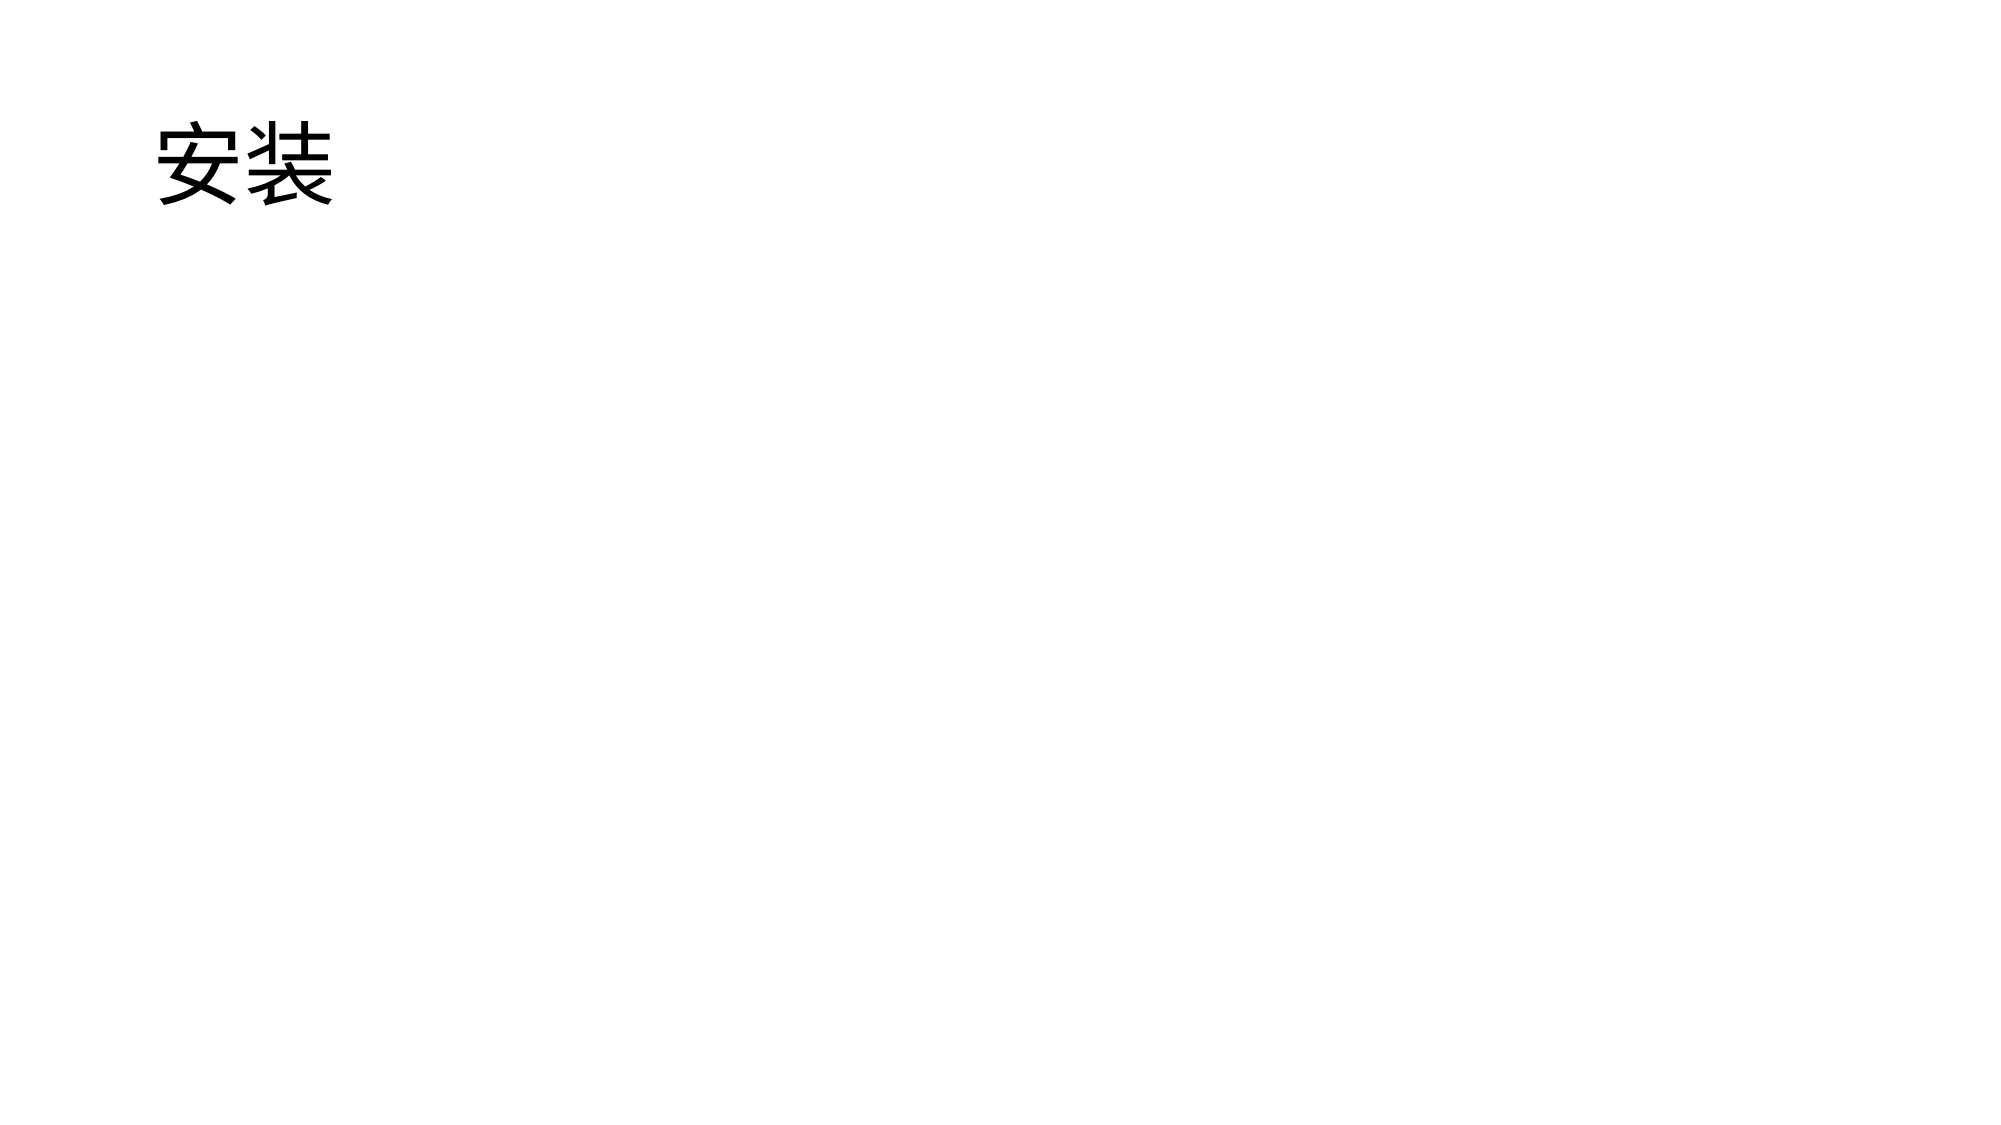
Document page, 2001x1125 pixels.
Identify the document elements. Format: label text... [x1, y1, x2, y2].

title 安装 [137, 59, 1863, 278]
